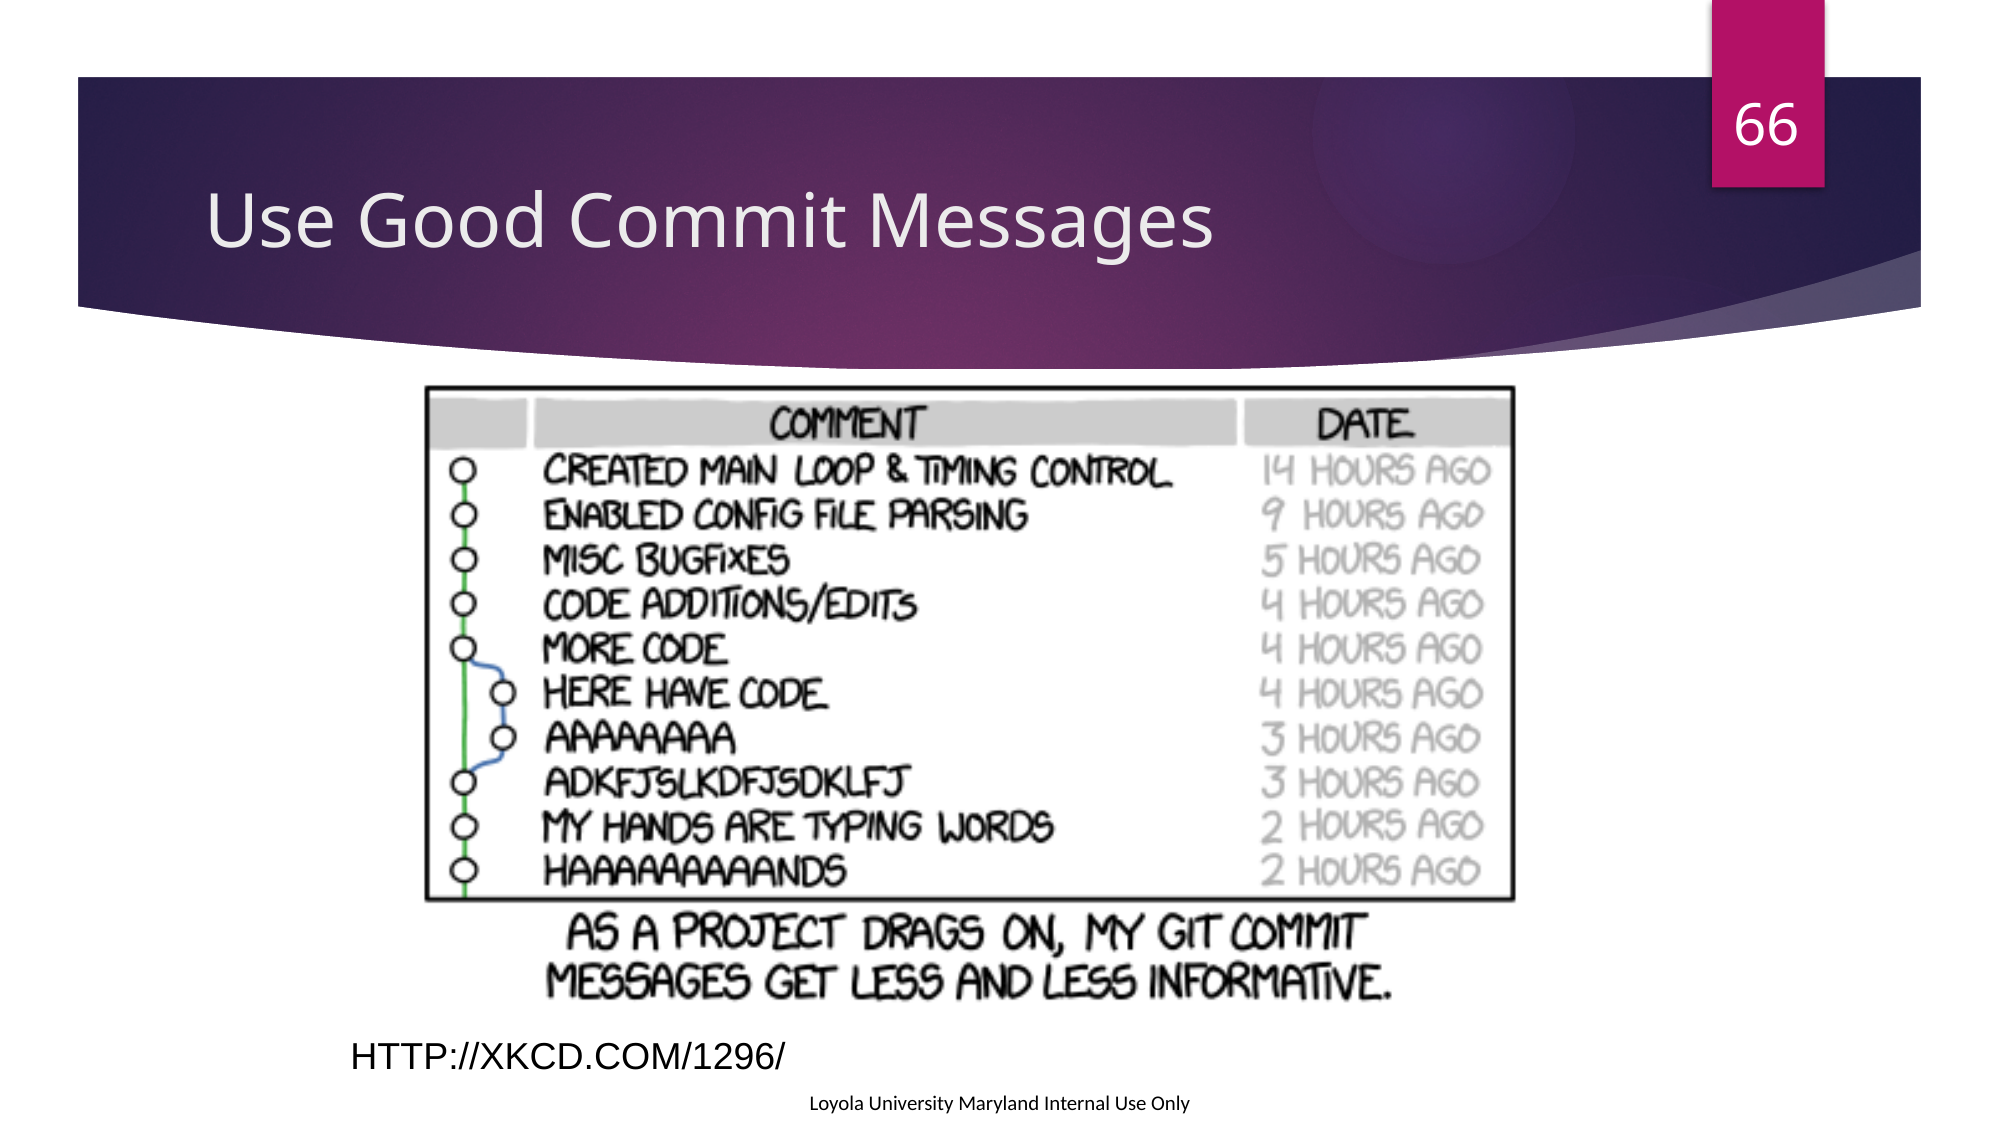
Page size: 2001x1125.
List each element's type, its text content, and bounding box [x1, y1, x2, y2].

title Use Good Commit Messages [189, 159, 1627, 276]
slide_number 66 [1698, 48, 1836, 175]
text_box http://xkcd.com/1296/ [335, 1024, 801, 1125]
picture [408, 369, 1532, 1026]
